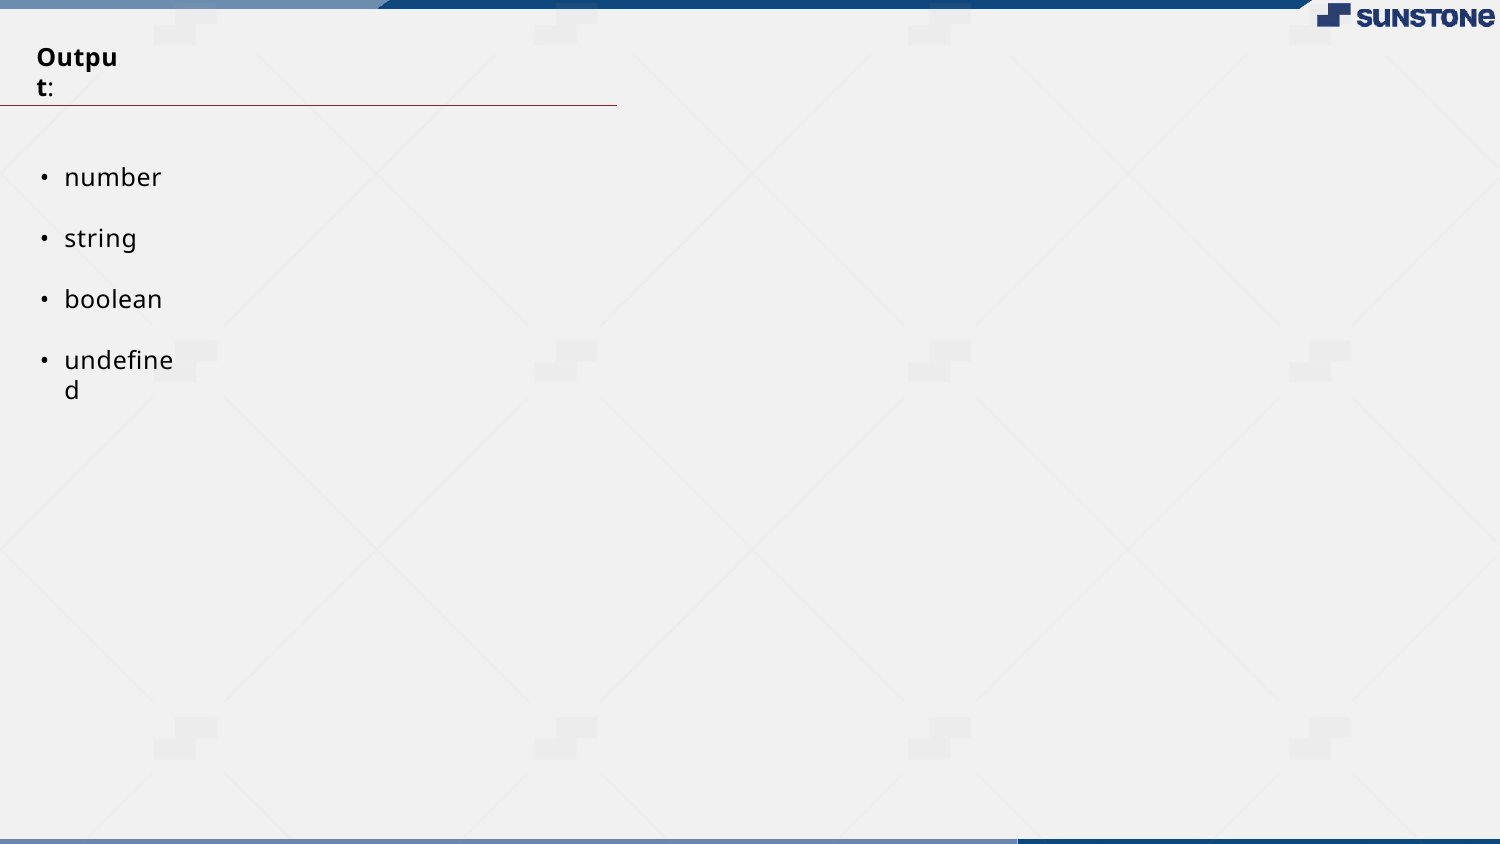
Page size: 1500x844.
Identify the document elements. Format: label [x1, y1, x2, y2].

text_box [0, 0, 1500, 844]
